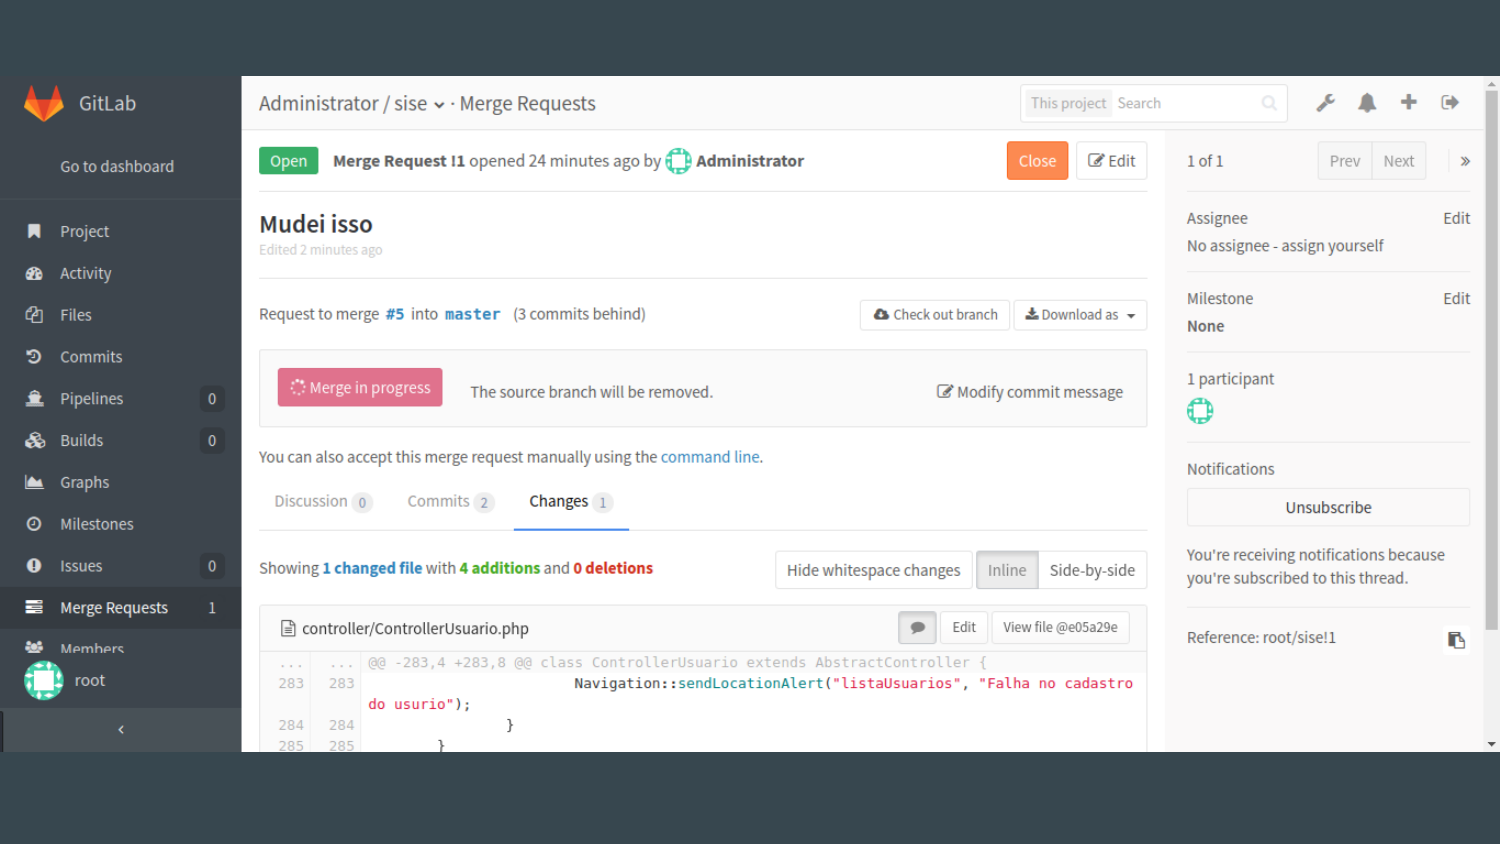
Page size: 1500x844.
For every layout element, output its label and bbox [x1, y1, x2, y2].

picture [0, 76, 1500, 752]
